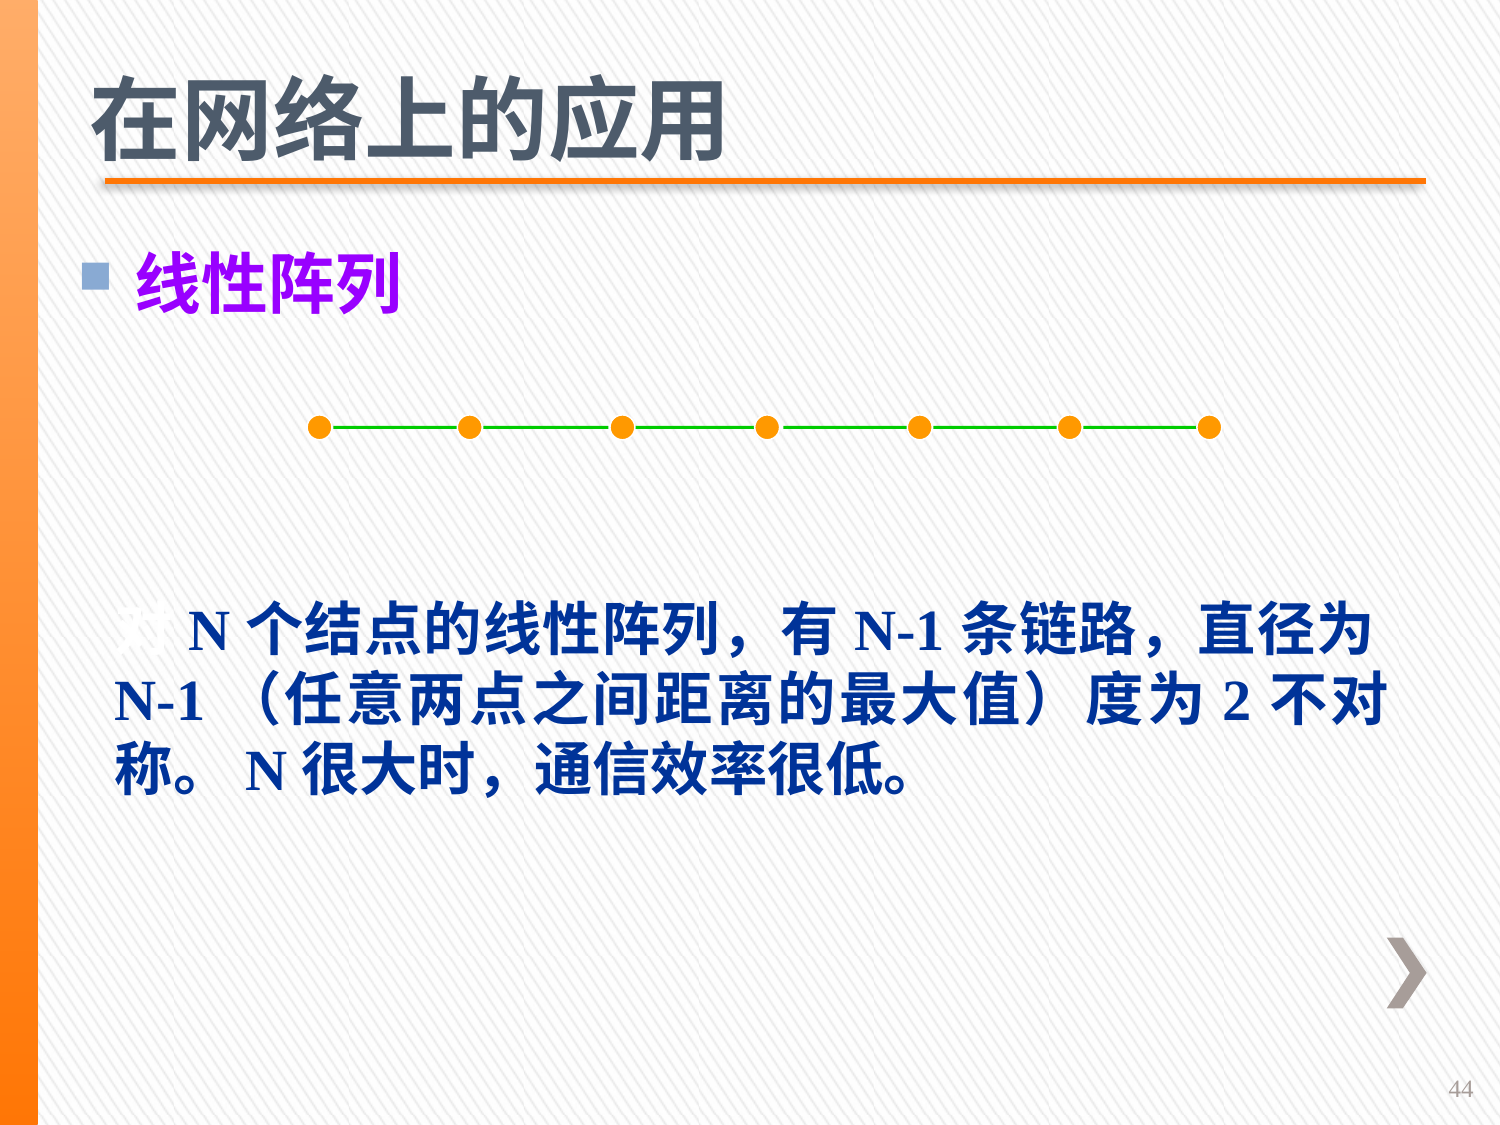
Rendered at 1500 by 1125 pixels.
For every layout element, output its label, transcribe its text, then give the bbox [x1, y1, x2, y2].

slide_number 44 [1433, 1057, 1497, 1117]
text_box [306, 414, 1223, 441]
text_box 对N个结点的线性阵列，有N-1条链路，直径为N-1（任意两点之间距离的最大值）度为2不对称。N很大时，通信效率很低。 [100, 584, 1404, 810]
text_box 线性阵列 [63, 234, 1452, 1073]
text_box 在网络上的应用 [74, 54, 1425, 173]
text_box [0, 281, 37, 285]
